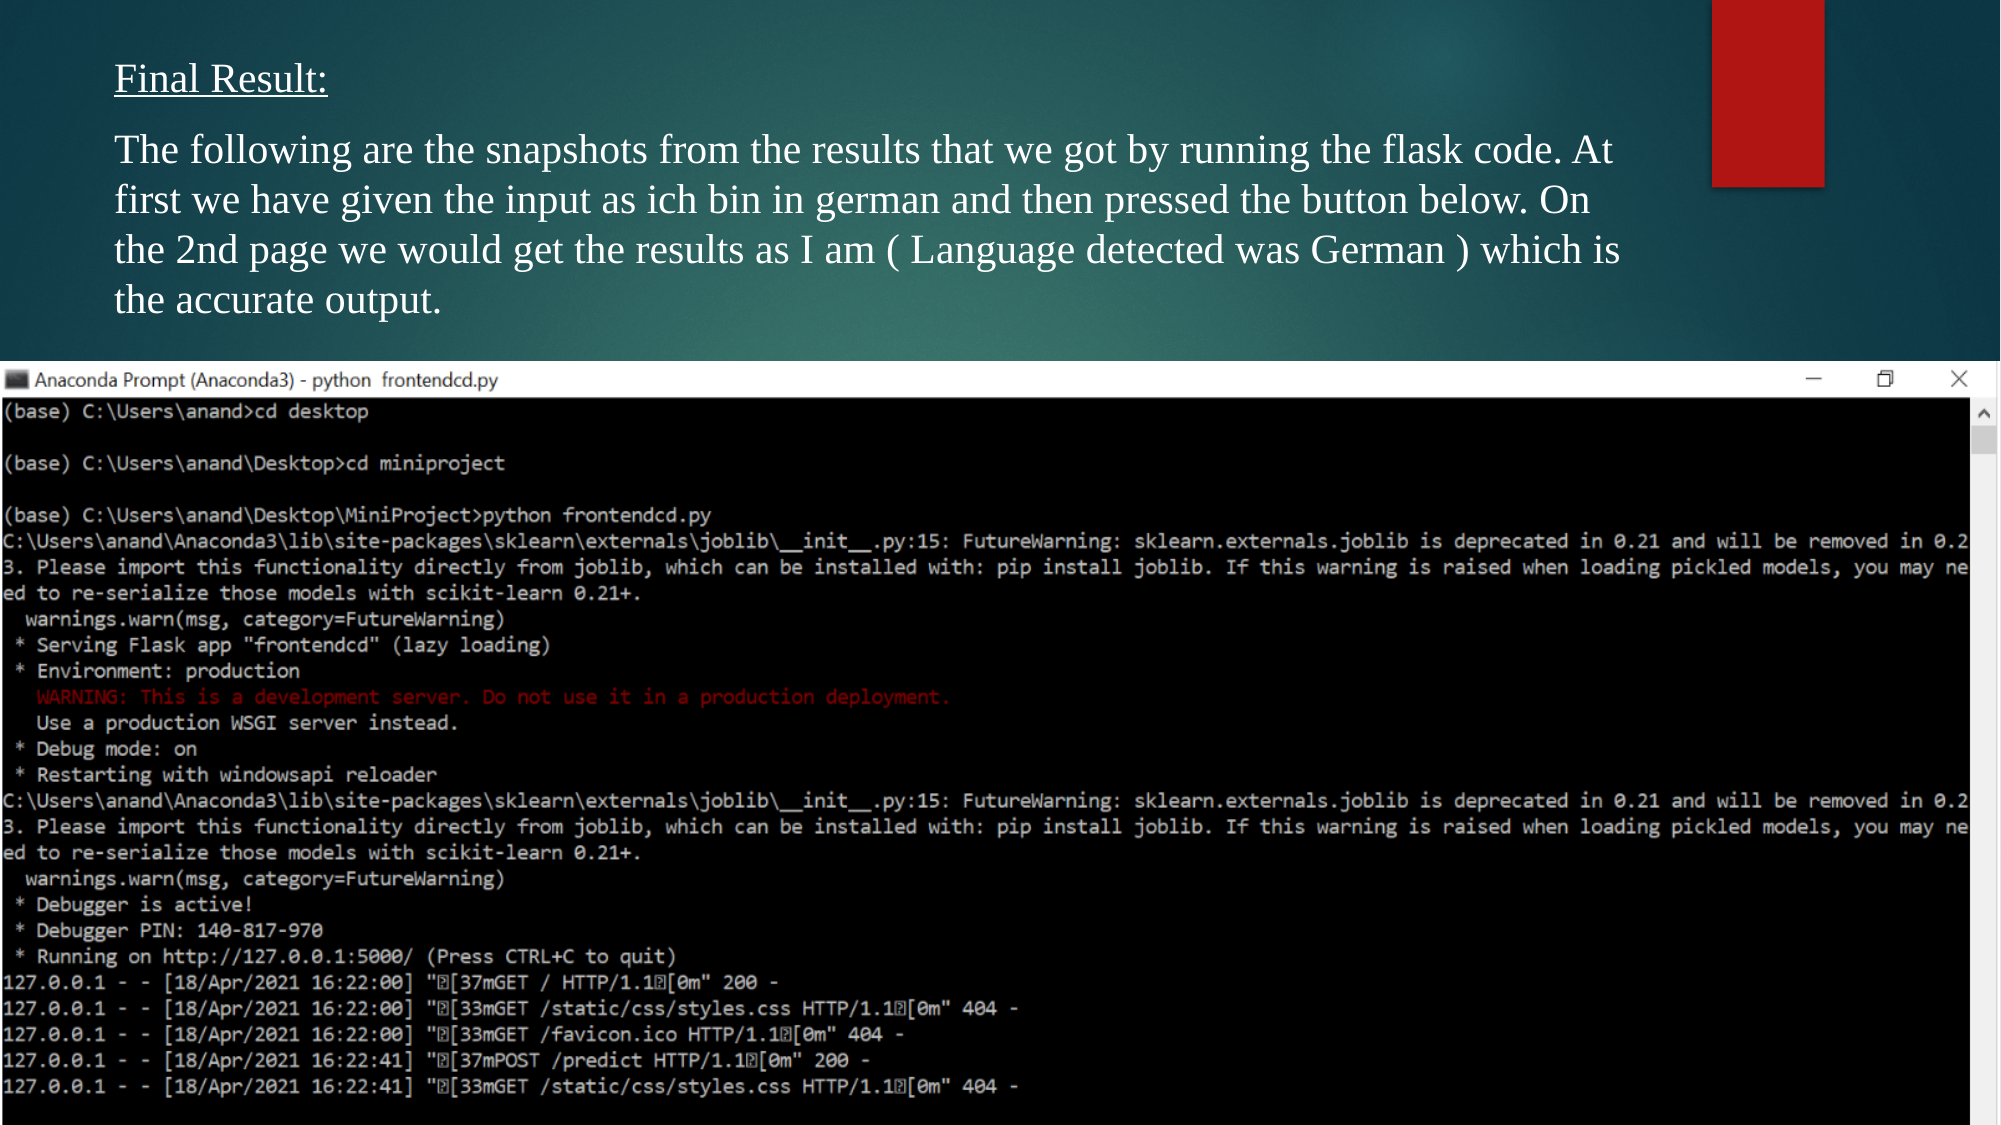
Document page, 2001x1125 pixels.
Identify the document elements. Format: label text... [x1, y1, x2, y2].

picture [0, 0, 2001, 1125]
list Final Result: The following are the snapshots from the results that we got by running the flask code. At first we have given the input as ich bin in german and then pressed the button below. On the 2nd page we would get the results as I am ( Language detected was German ) which is the accurate output. [99, 43, 1642, 358]
